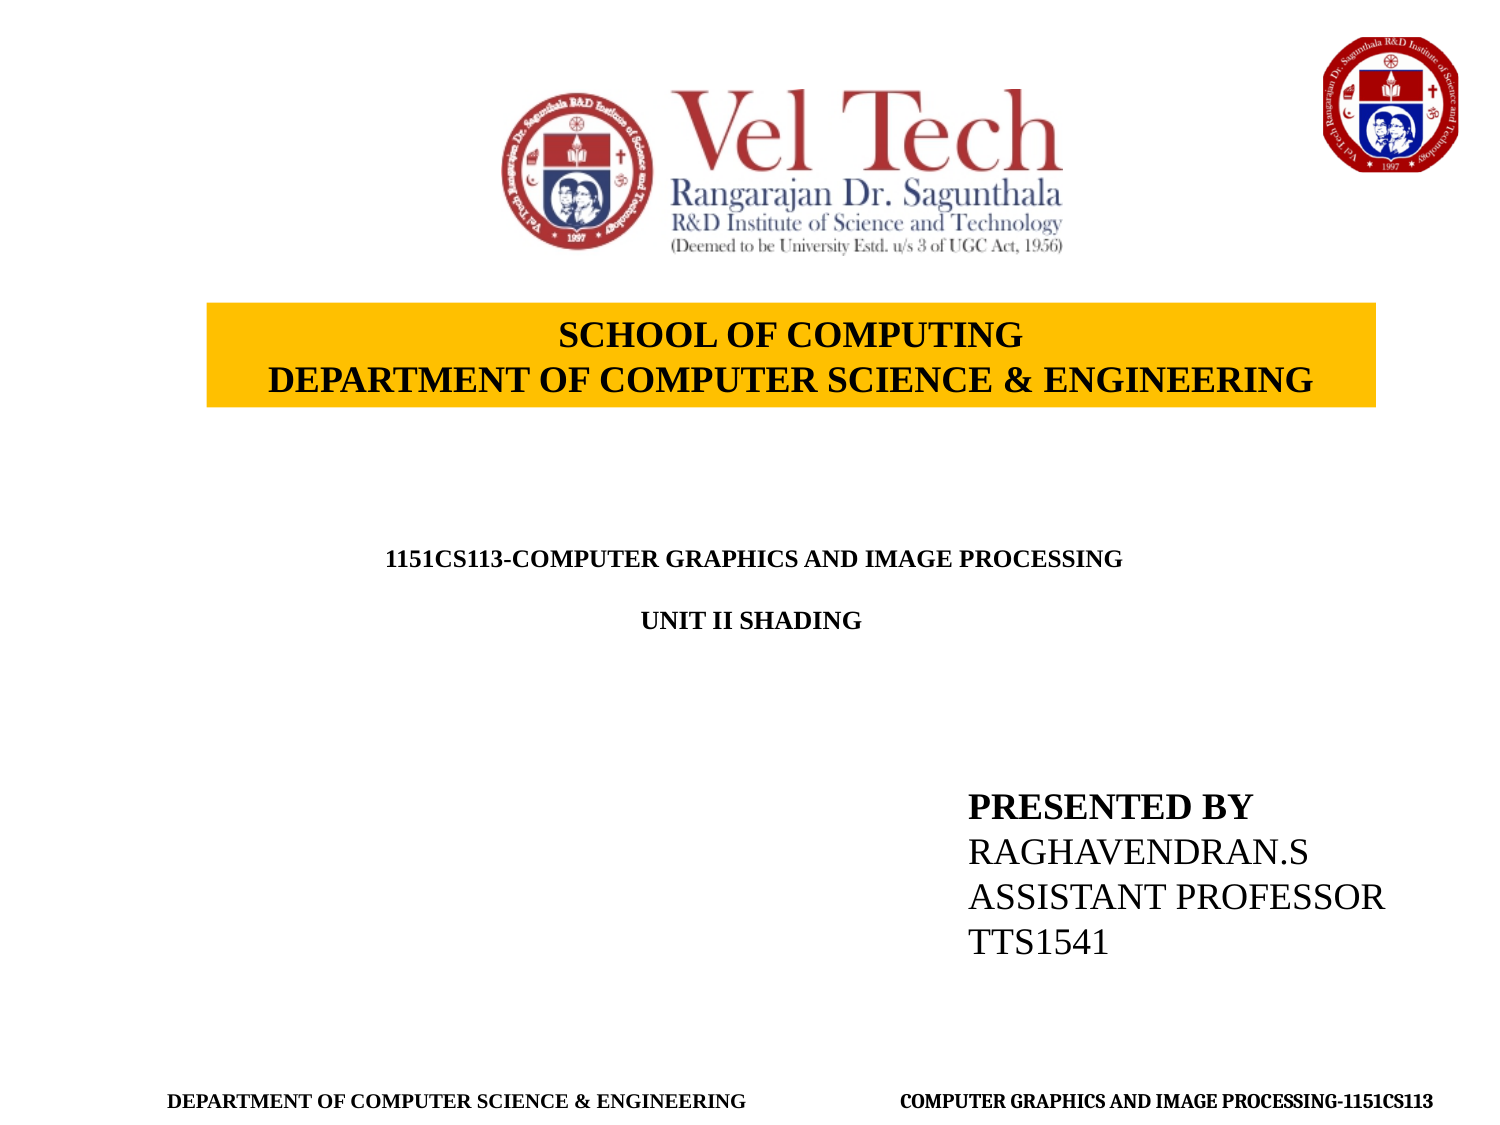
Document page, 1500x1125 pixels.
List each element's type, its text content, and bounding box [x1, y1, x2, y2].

picture [501, 89, 1064, 256]
text_box PRESENTED BY RAGHAVENDRAN.S ASSISTANT PROFESSOR TTS1541 [953, 775, 1401, 970]
title 1151CS113-COMPUTER GRAPHICS AND IMAGE PROCESSING UNIT II SHADING [117, 433, 1393, 675]
picture [1324, 38, 1458, 172]
text_box SCHOOL OF COMPUTING DEPARTMENT OF COMPUTER SCIENCE & ENGINEERING [206, 302, 1376, 408]
